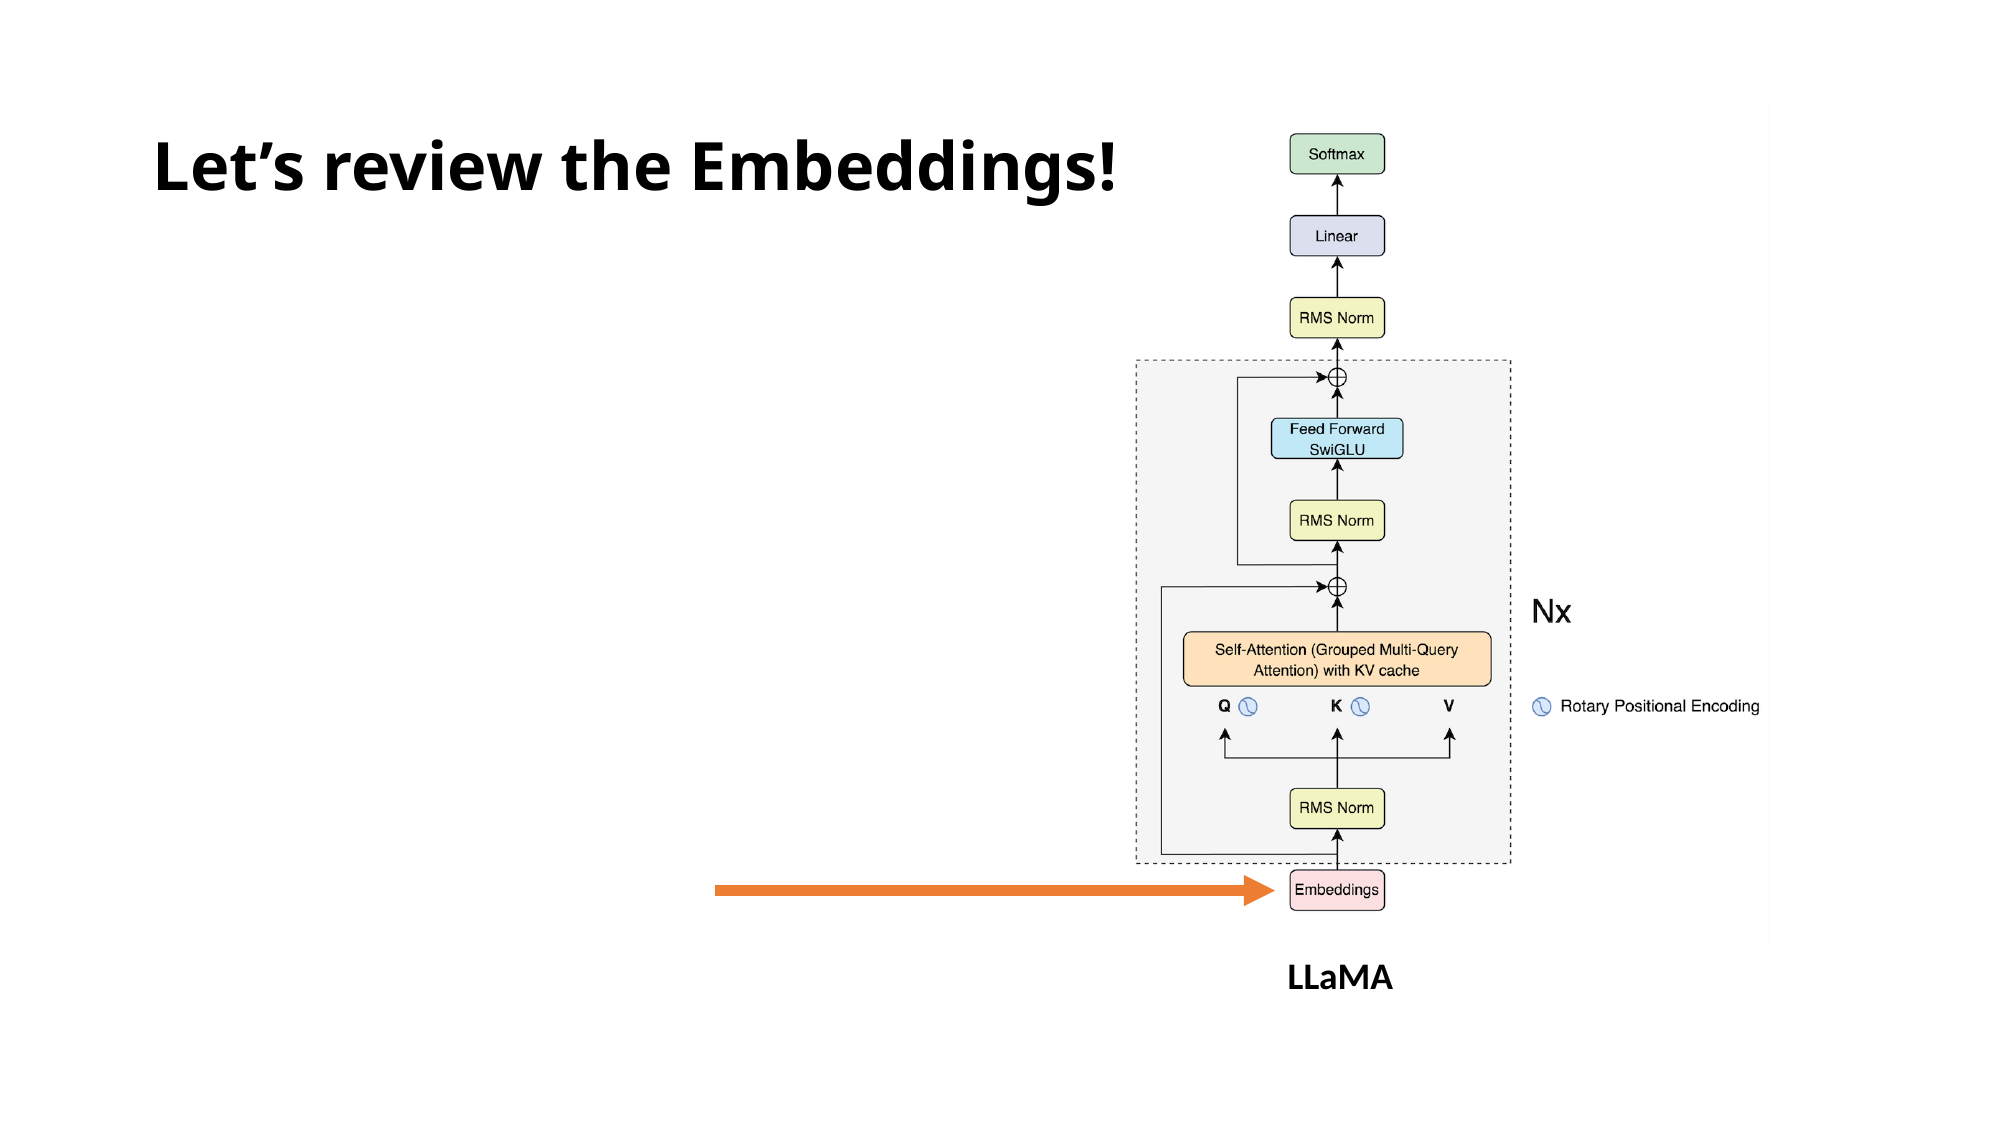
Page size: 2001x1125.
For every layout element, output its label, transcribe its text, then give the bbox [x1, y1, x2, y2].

title Let’s review the Embeddings! [137, 59, 1863, 278]
text_box LLaMA [1230, 949, 1451, 1004]
picture [1113, 100, 1769, 949]
